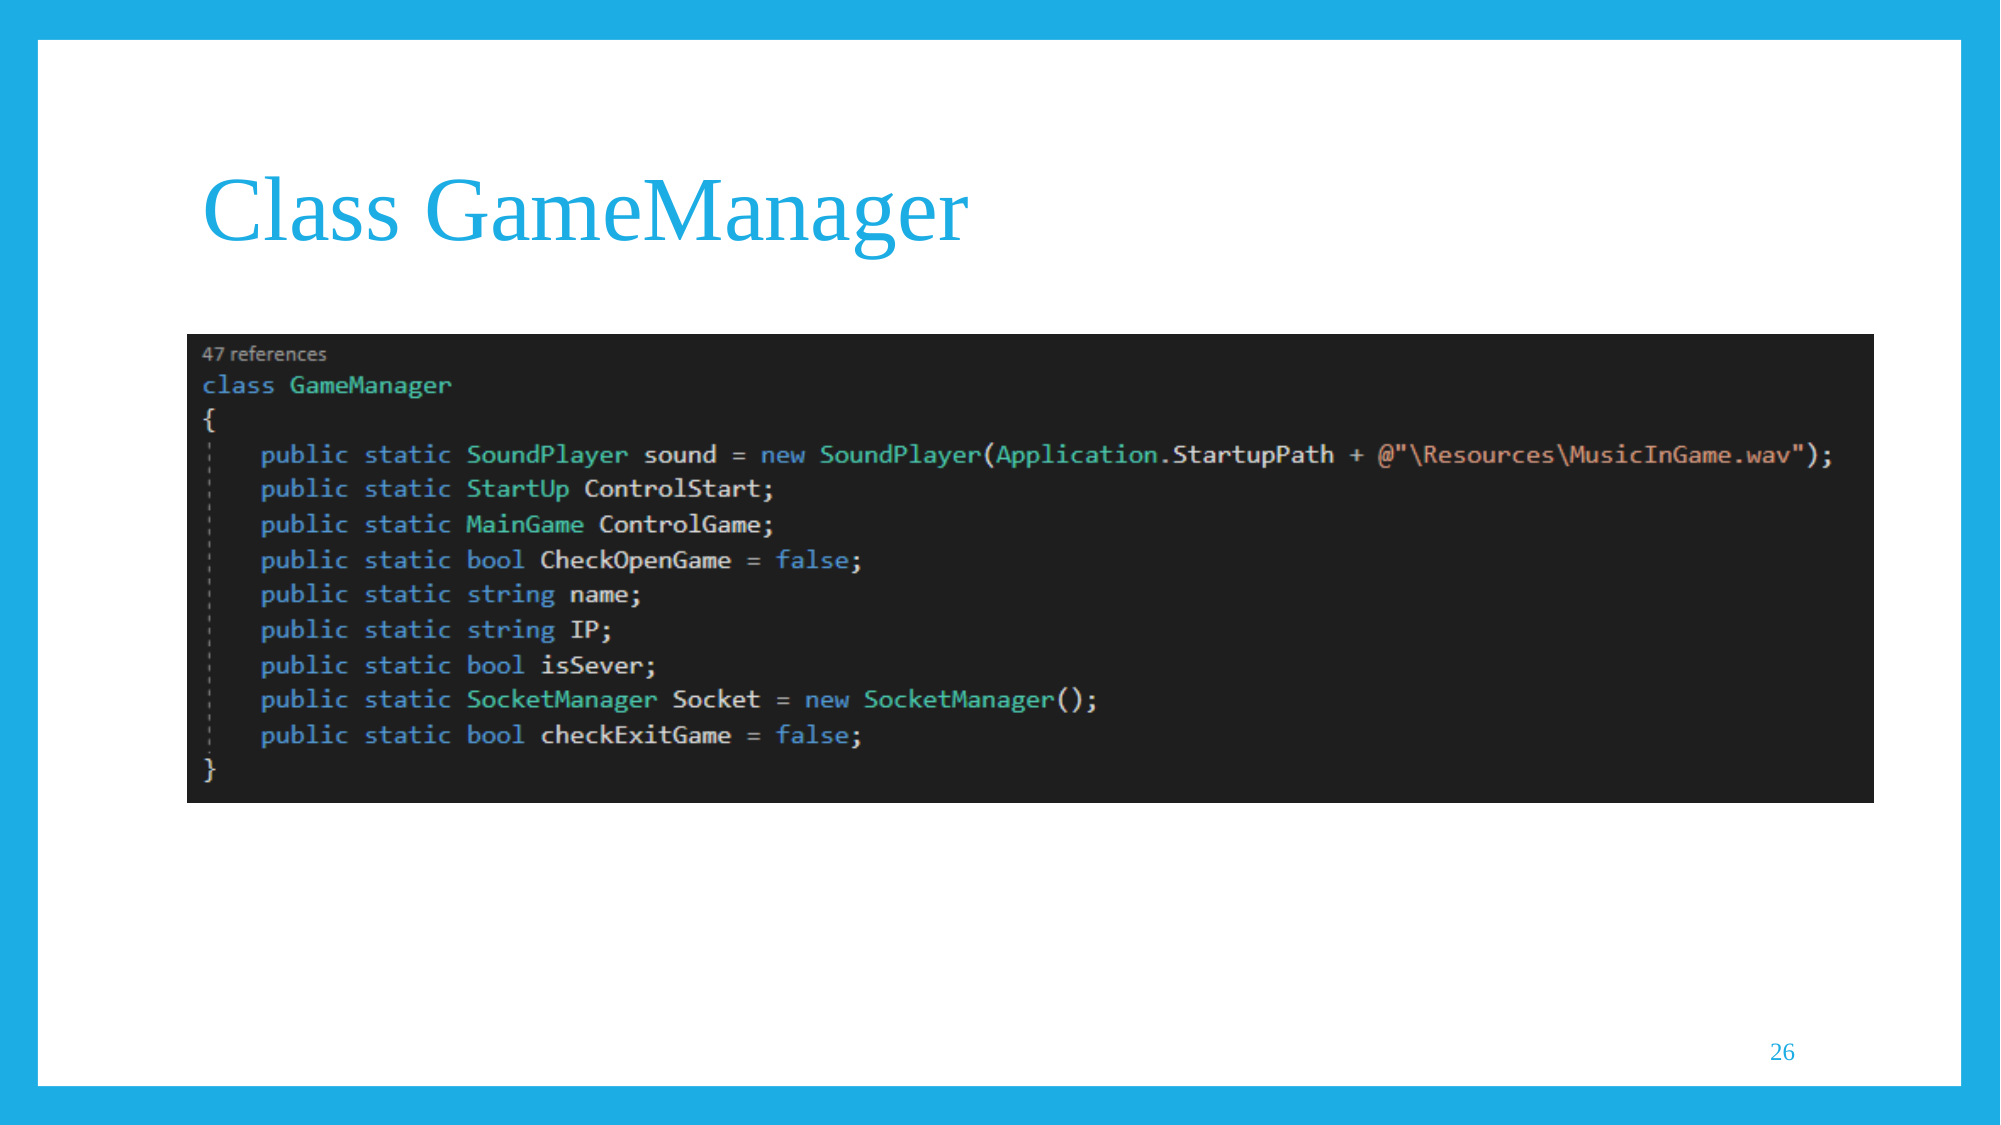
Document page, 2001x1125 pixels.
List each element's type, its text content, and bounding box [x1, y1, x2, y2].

title Class GameManager [187, 99, 1808, 323]
slide_number 26 [1530, 1020, 1811, 1081]
picture [187, 334, 1874, 803]
